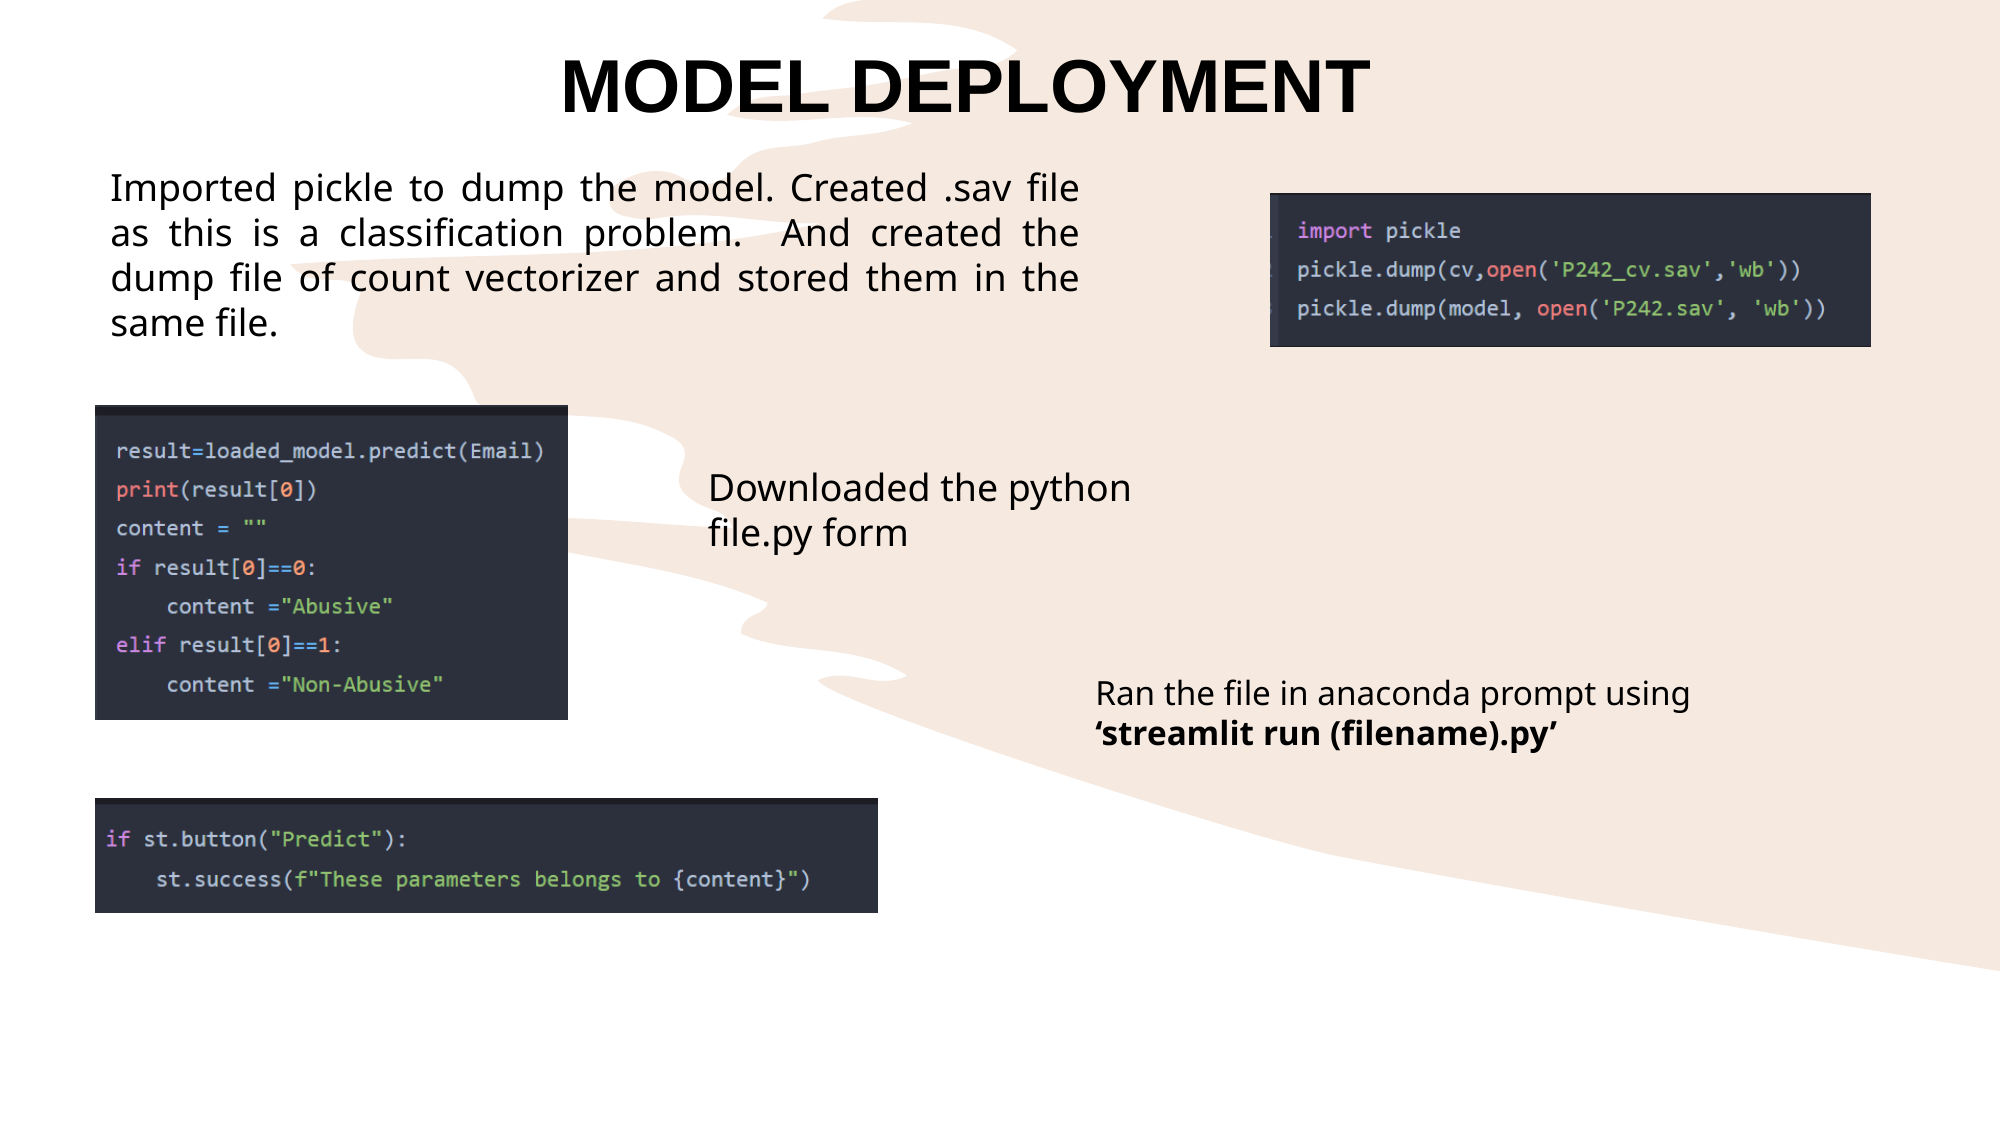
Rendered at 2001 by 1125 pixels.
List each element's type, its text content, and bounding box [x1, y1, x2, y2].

picture [95, 798, 879, 913]
picture [95, 405, 568, 720]
text_box Imported pickle to dump the model. Created .sav file as this is a classification problem. And created the dump file of count vectorizer and stored them in the same file. [95, 157, 1096, 352]
text_box Downloaded the python file.py form [693, 456, 1239, 562]
picture [1270, 193, 1871, 347]
text_box MODEL DEPLOYMENT [465, 29, 1466, 135]
text_box Ran the file in anaconda prompt using ‘streamlit run (filename).py’ [1080, 664, 1766, 760]
